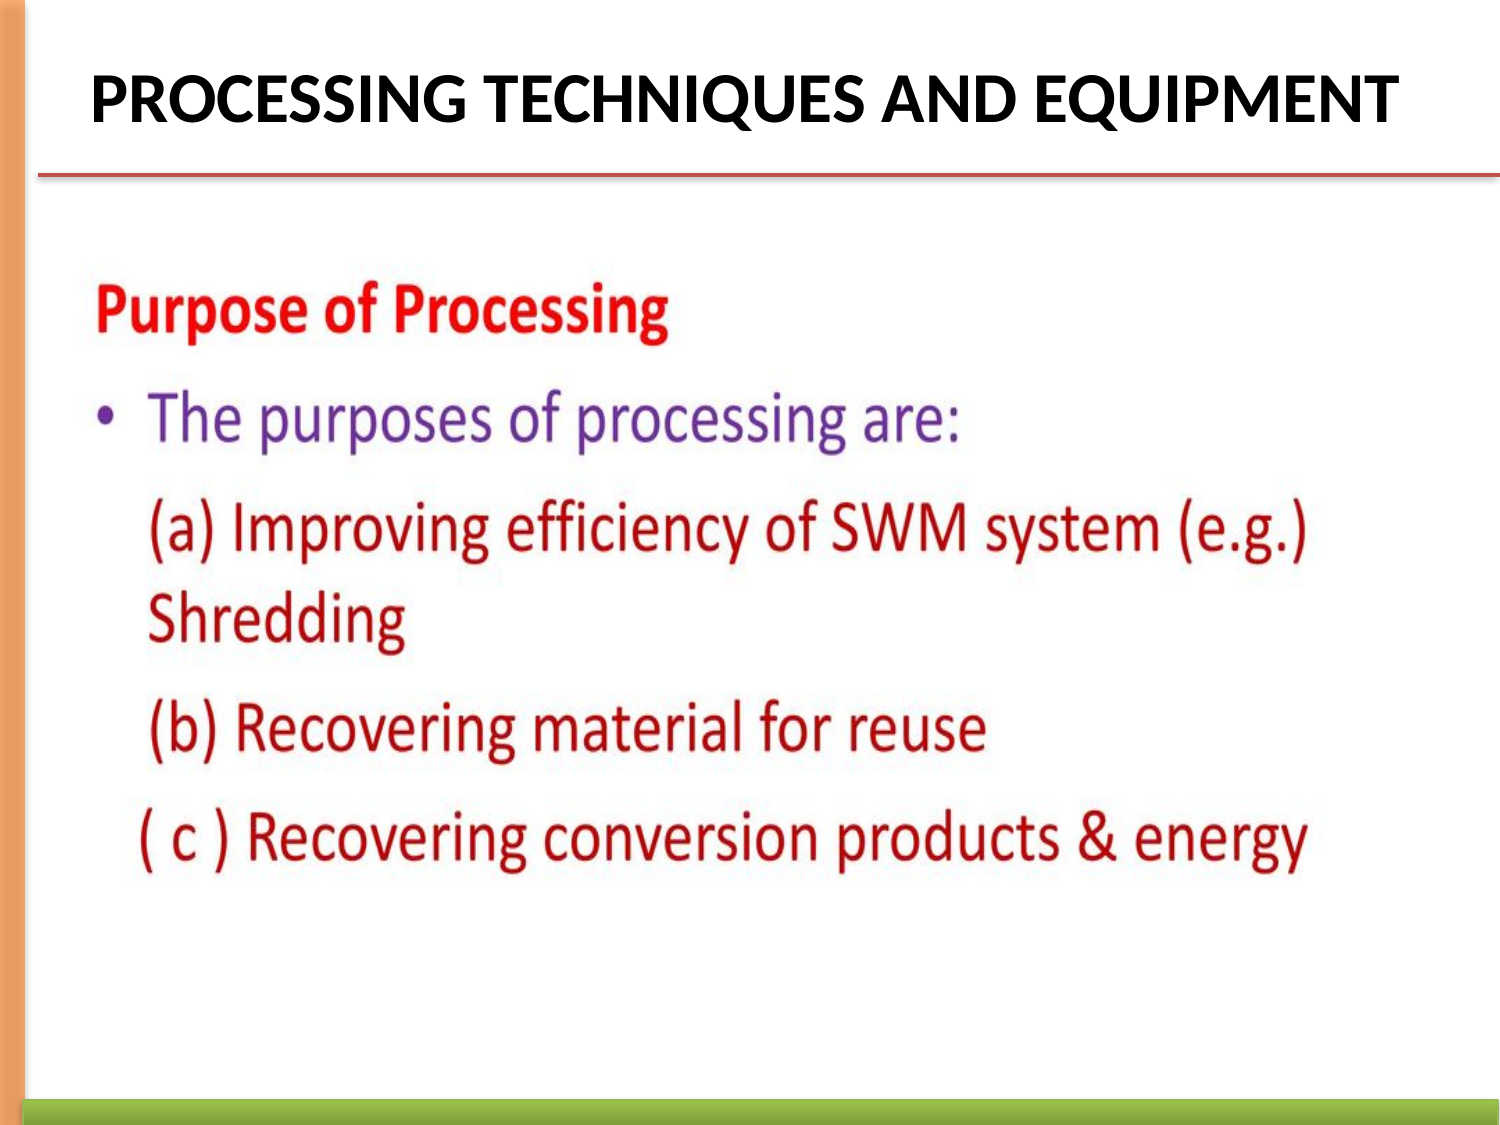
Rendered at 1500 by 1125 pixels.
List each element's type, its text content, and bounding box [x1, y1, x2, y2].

title PROCESSING TECHNIQUES AND EQUIPMENT [70, 0, 1421, 188]
picture [58, 198, 1480, 938]
